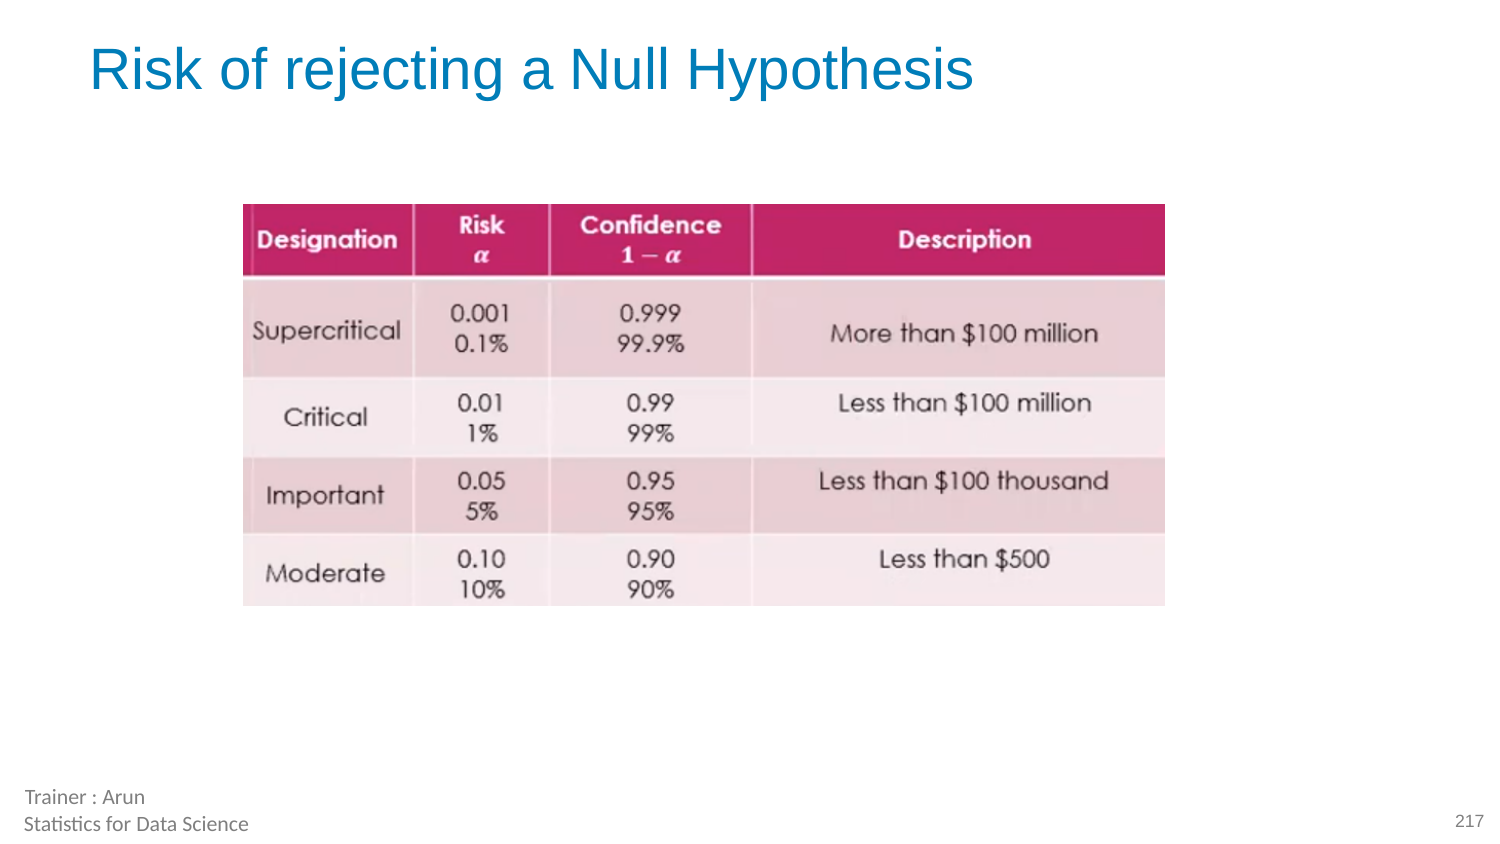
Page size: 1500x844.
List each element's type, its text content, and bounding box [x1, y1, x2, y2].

picture [242, 204, 1165, 606]
title Risk of rejecting a Null Hypothesis [75, 32, 1425, 137]
